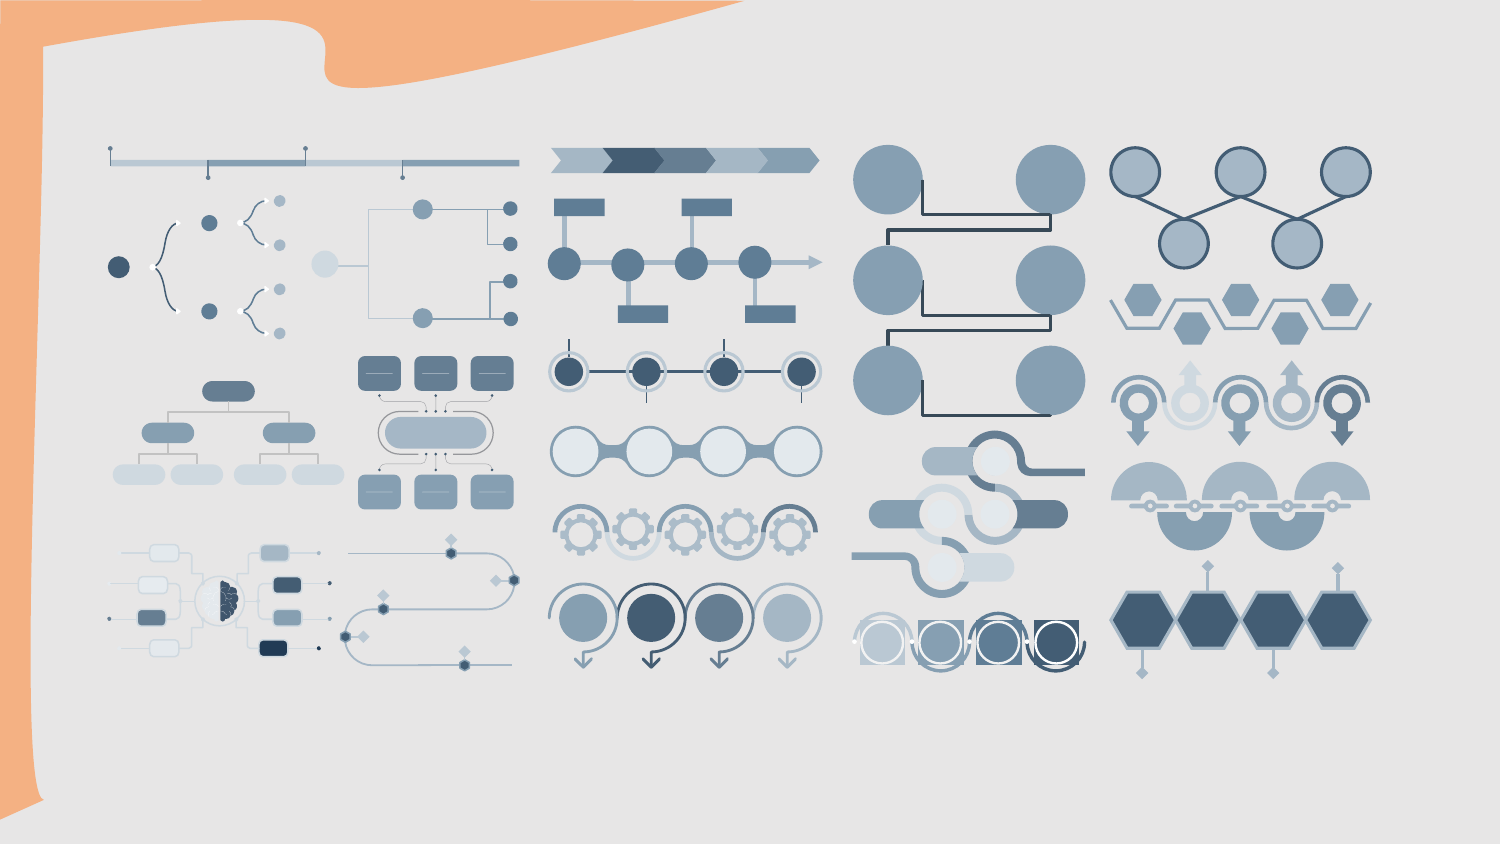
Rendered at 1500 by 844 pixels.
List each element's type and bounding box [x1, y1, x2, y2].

text_box [1110, 283, 1371, 345]
text_box [1111, 360, 1371, 447]
text_box [107, 146, 520, 180]
text_box [340, 539, 519, 671]
text_box [547, 198, 823, 323]
text_box [547, 425, 823, 478]
text_box [1111, 461, 1371, 551]
text_box [107, 195, 287, 340]
text_box [112, 380, 345, 485]
text_box [851, 430, 1085, 598]
text_box [552, 503, 818, 561]
text_box [358, 356, 514, 510]
text_box [311, 199, 519, 329]
text_box [547, 582, 823, 669]
text_box [1110, 566, 1371, 673]
text_box [107, 544, 332, 657]
text_box [851, 613, 1085, 671]
text_box [549, 338, 821, 403]
text_box [853, 144, 1086, 416]
text_box [550, 147, 820, 174]
text_box [1110, 147, 1371, 268]
